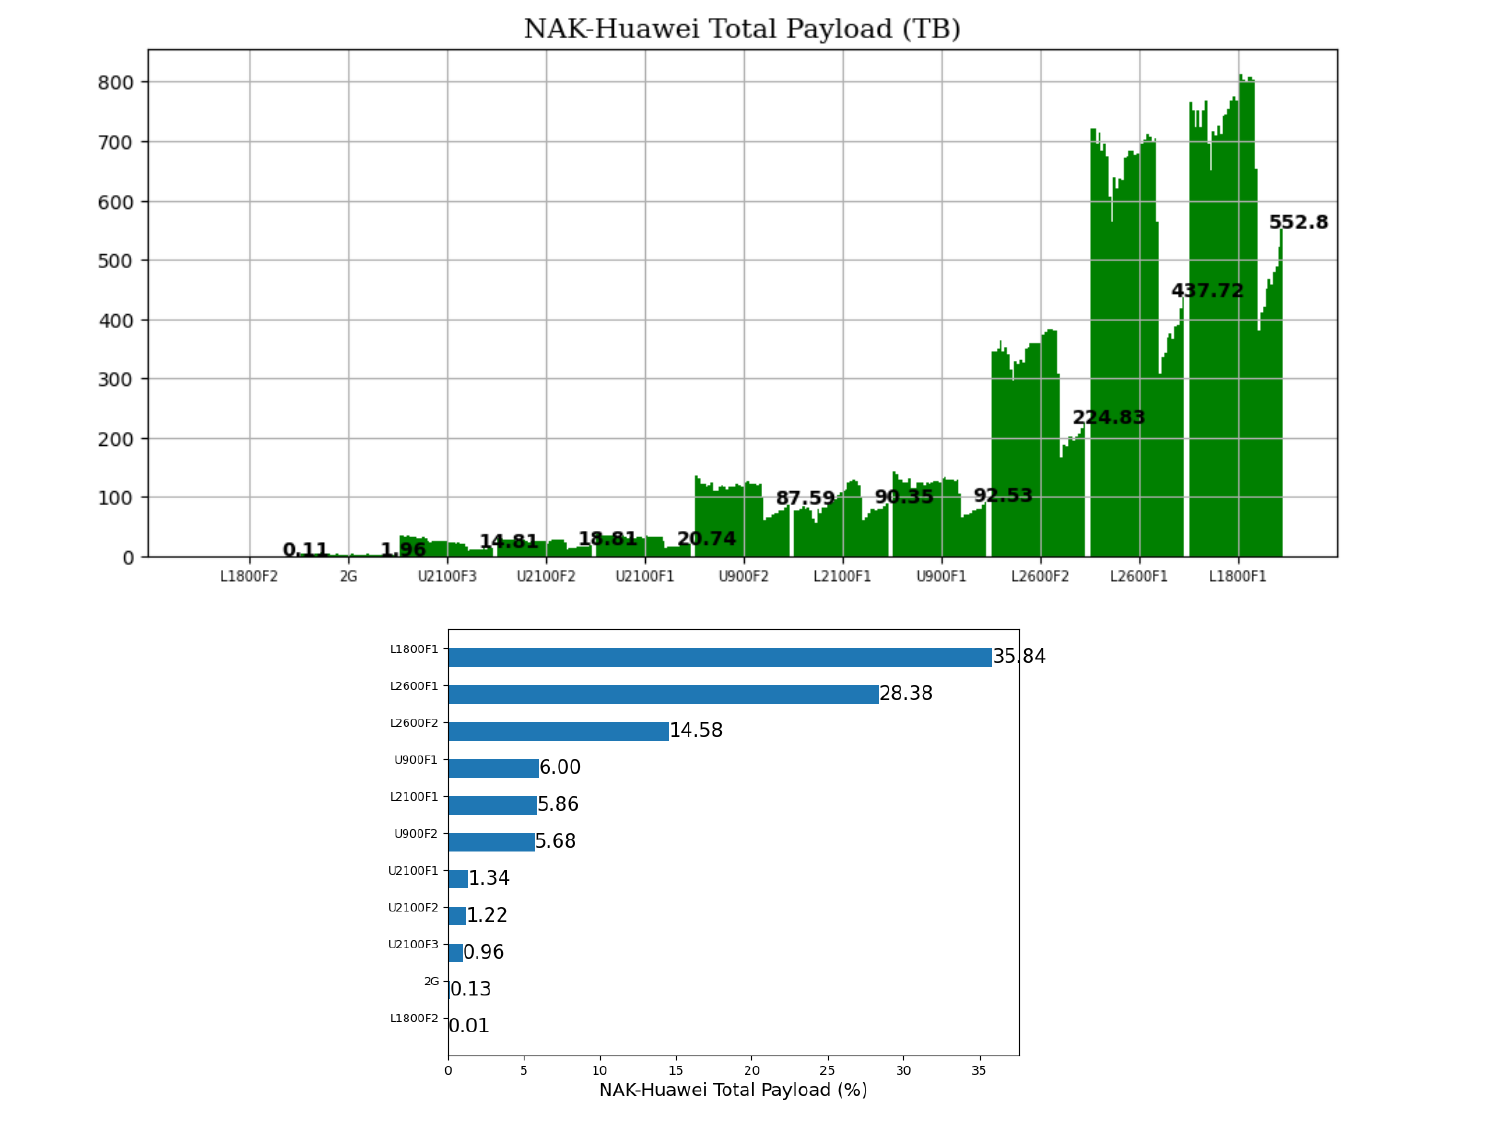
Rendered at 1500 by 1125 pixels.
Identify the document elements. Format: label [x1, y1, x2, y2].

picture [67, 0, 1418, 1117]
